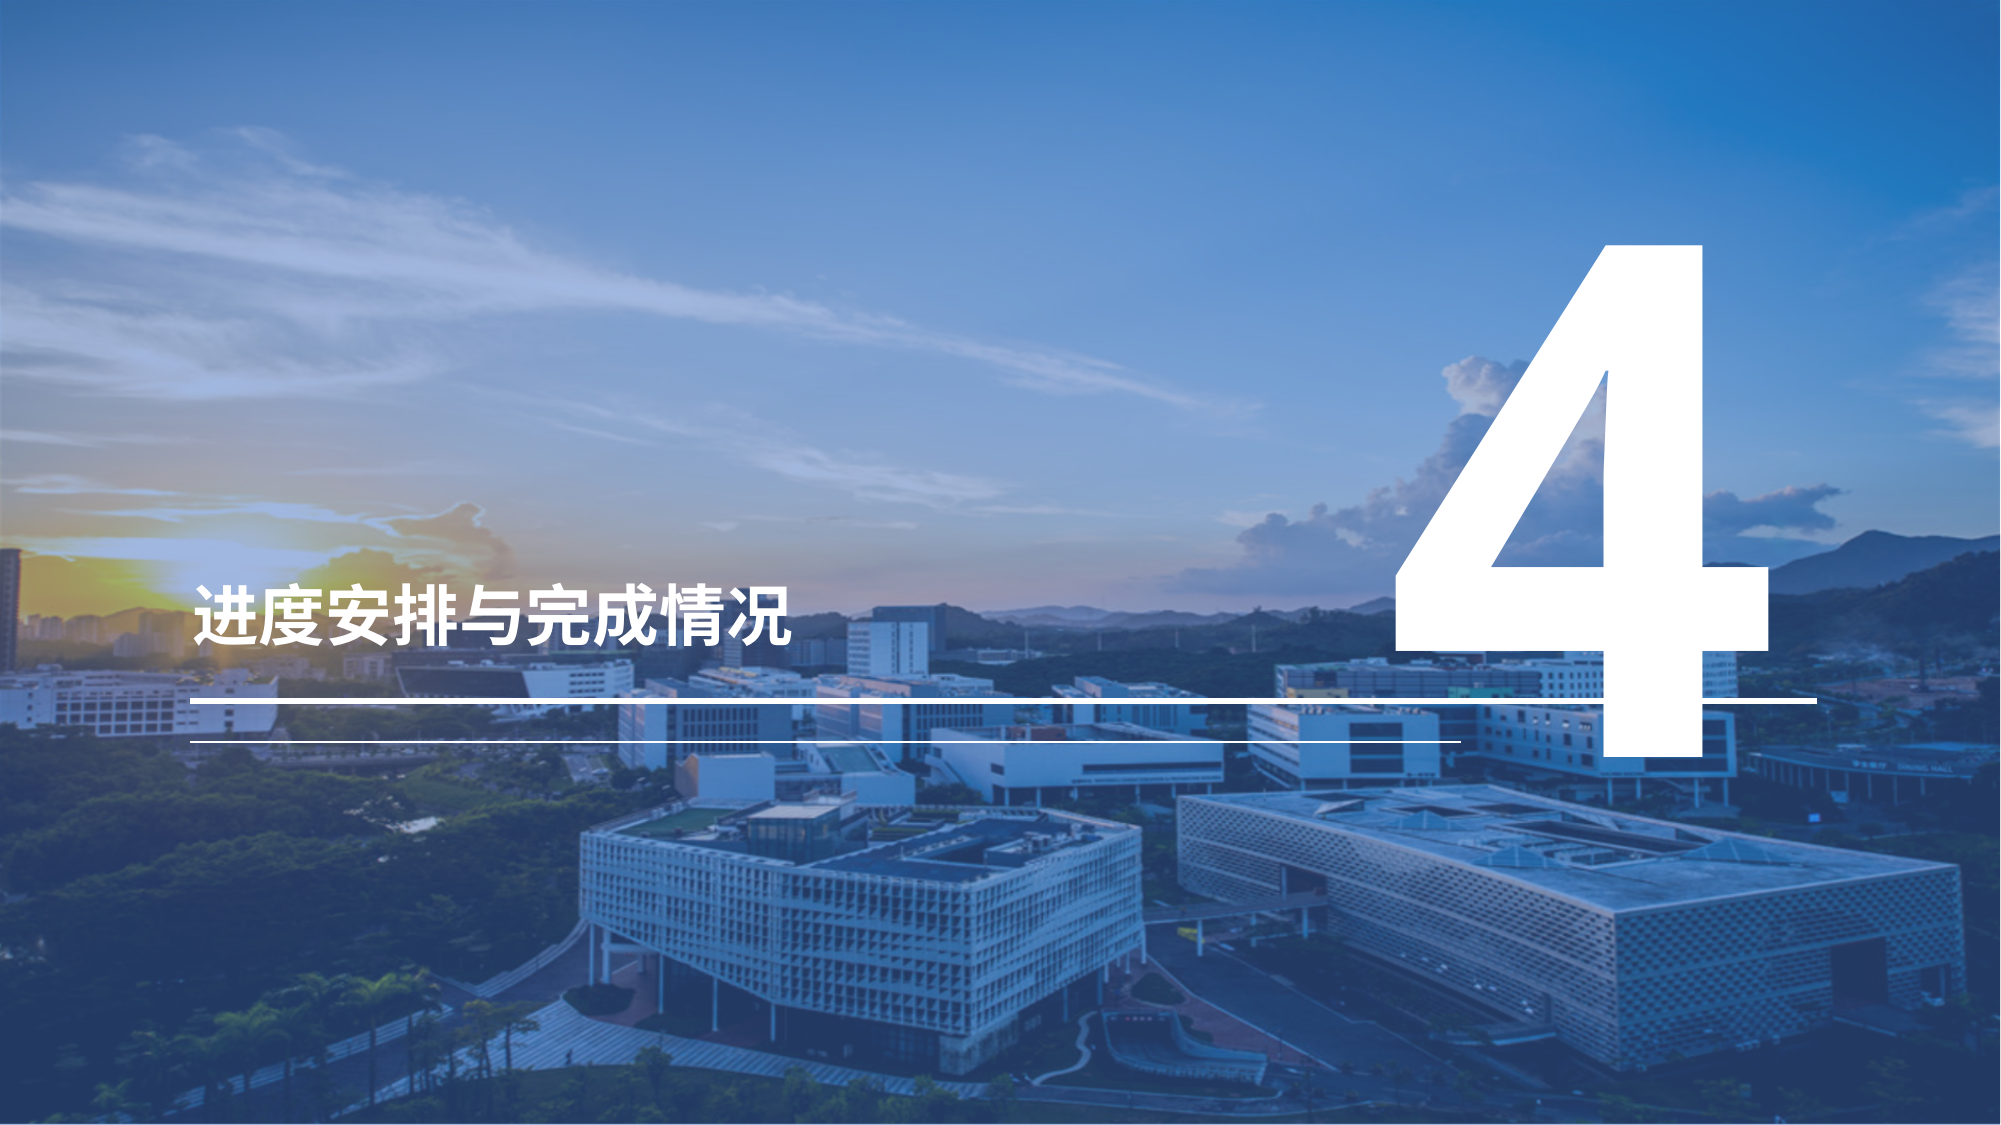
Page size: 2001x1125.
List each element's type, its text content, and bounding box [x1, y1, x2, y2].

text_box 进度安排与完成情况 [177, 566, 808, 662]
text_box 4 [1352, 33, 1636, 698]
text_box 4 [1352, 704, 1636, 908]
